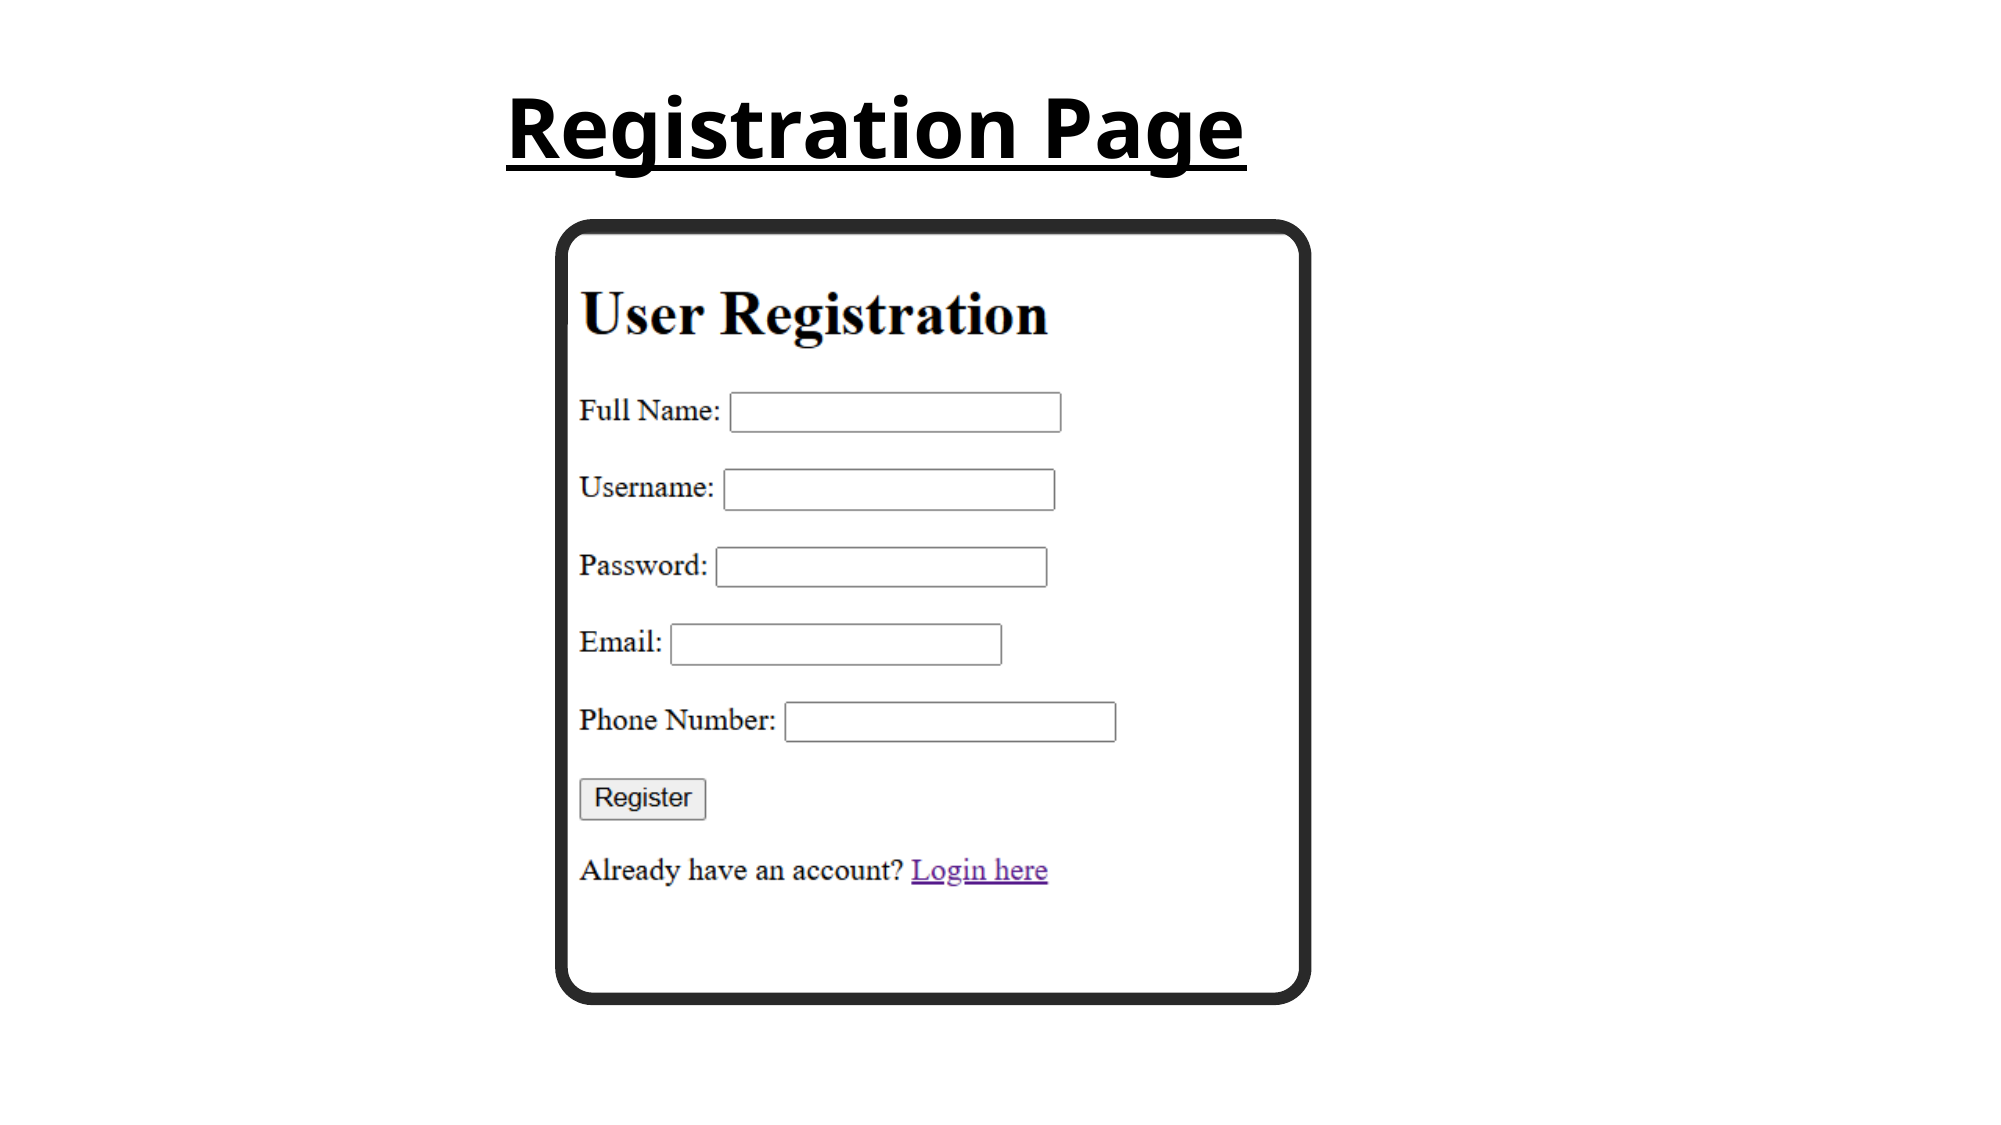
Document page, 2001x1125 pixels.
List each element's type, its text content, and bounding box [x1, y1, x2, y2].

text_box Registration Page [491, 68, 1376, 183]
picture [560, 224, 1306, 1000]
